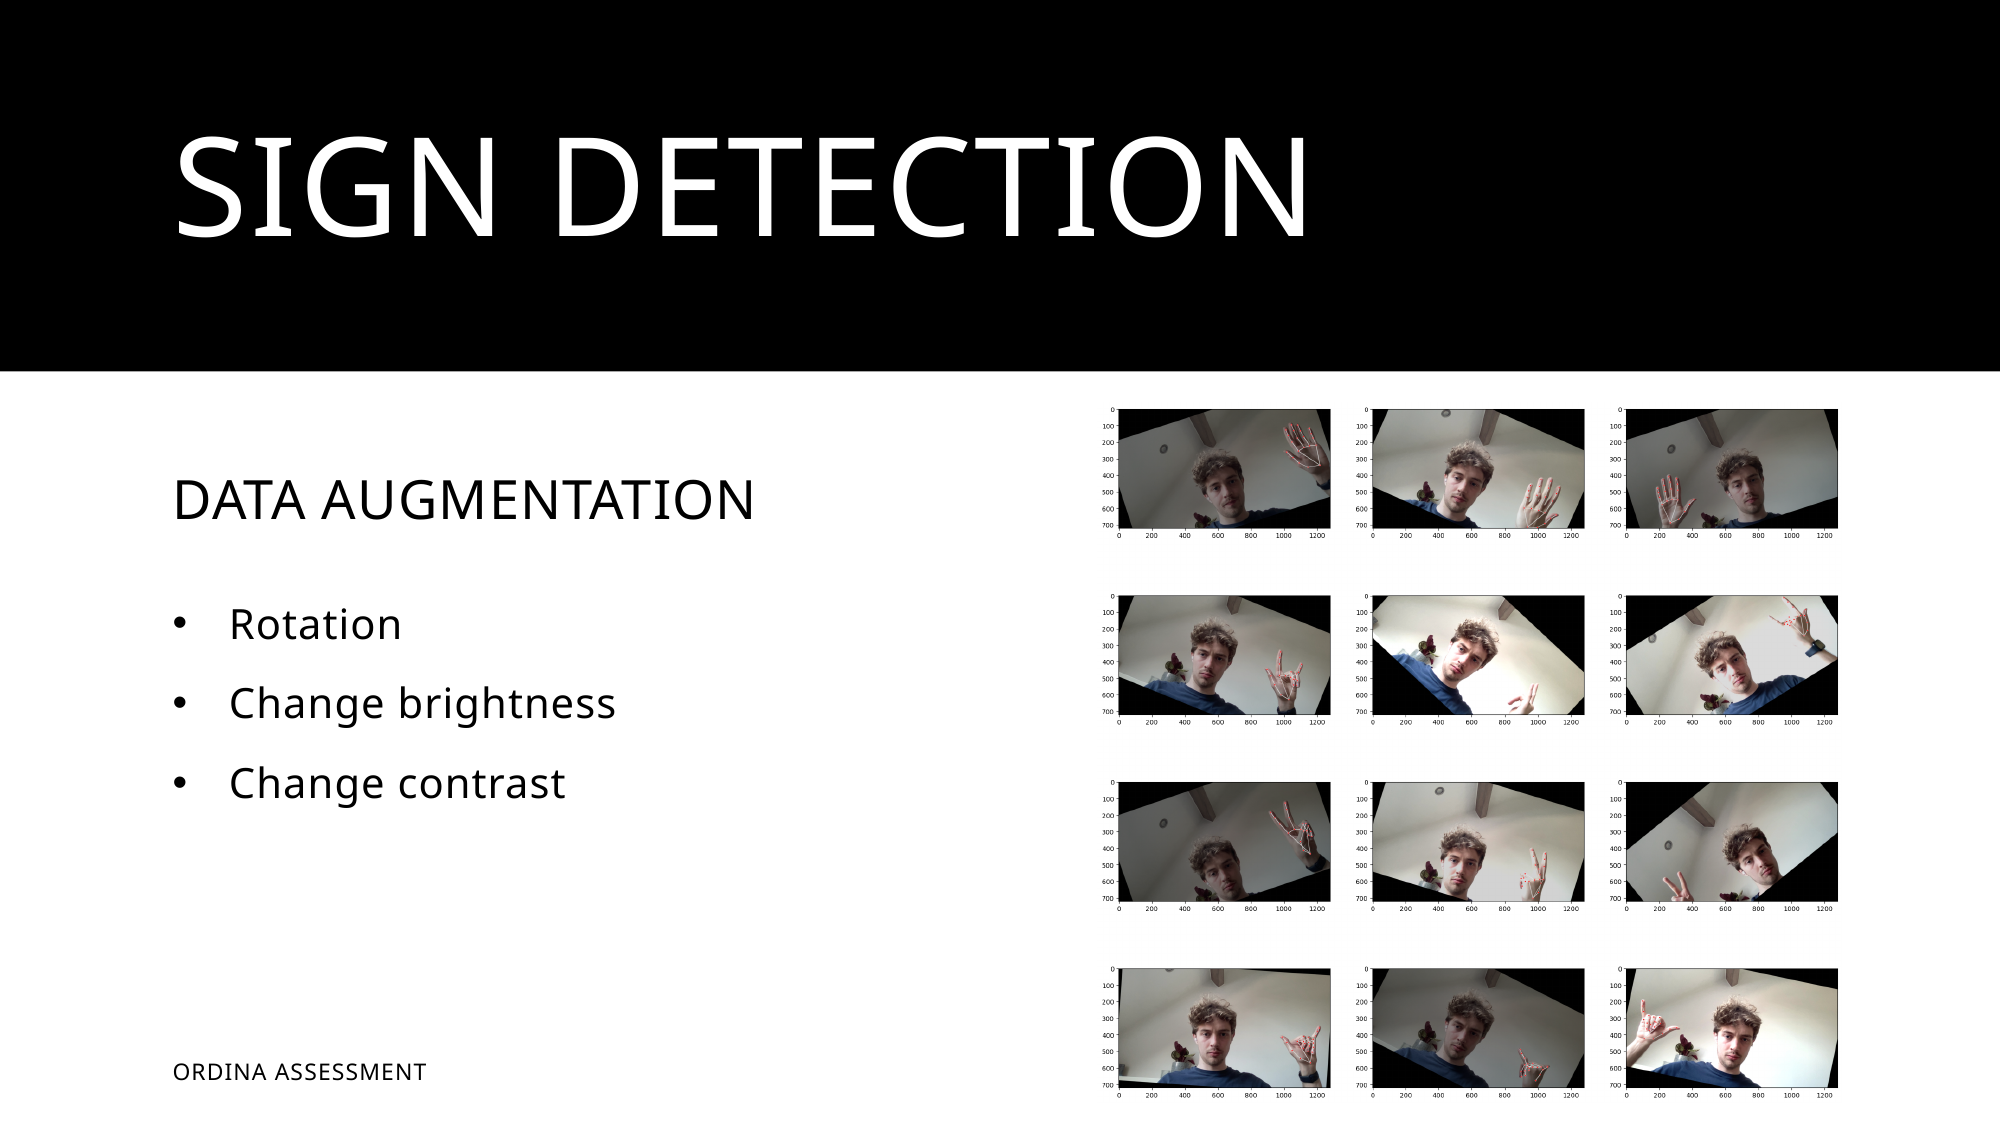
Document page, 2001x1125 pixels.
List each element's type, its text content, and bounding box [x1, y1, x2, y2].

picture [1097, 402, 1842, 1103]
list Data augmentation [157, 424, 948, 571]
footer Ordina Assessment [157, 1042, 747, 1103]
title Sign detection [157, 52, 1842, 332]
list Rotation Change brightness Change contrast [157, 589, 948, 1014]
